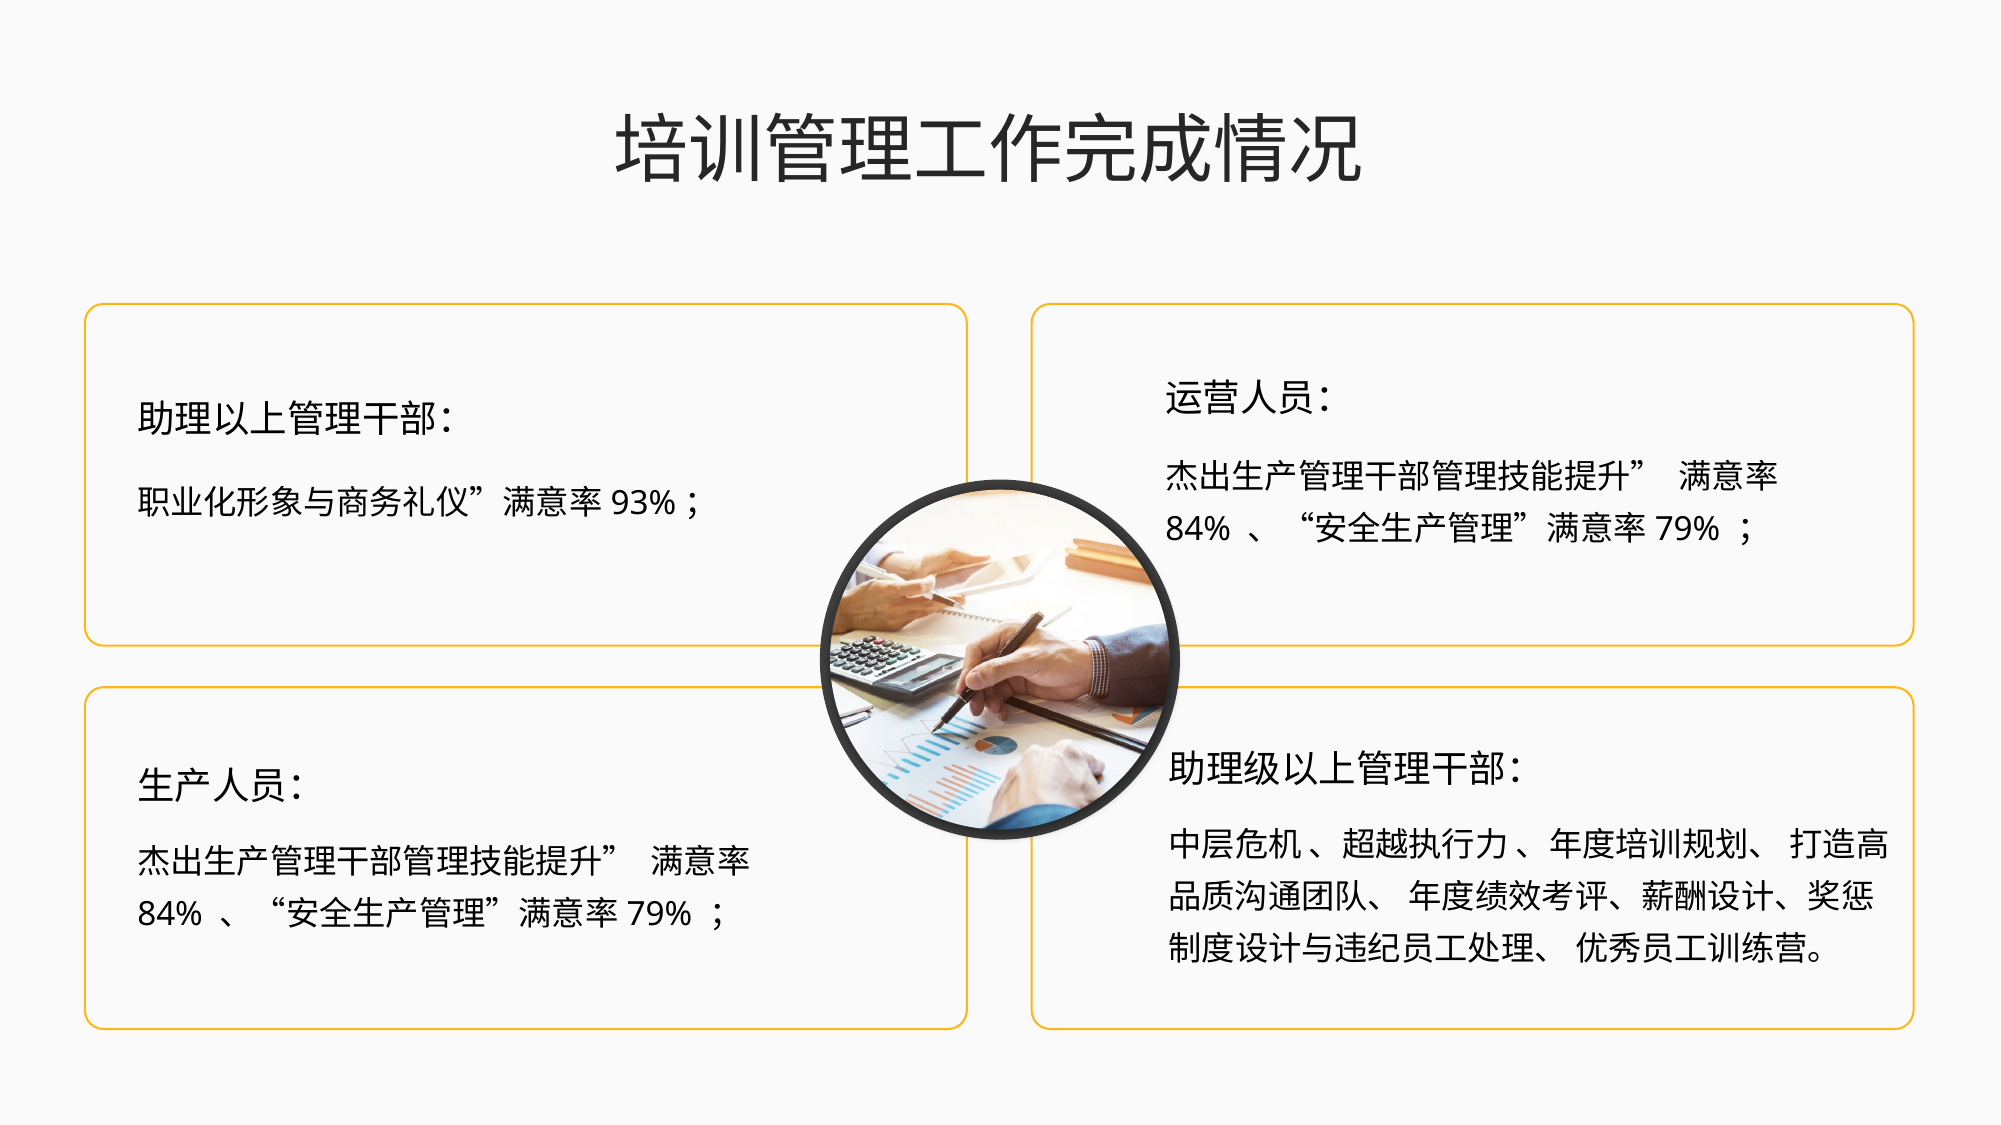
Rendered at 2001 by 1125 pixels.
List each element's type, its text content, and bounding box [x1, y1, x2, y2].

text_box 助理级以上管理干部： [1170, 737, 1541, 798]
text_box 职业化形象与商务礼仪”满意率93%； [122, 473, 866, 529]
text_box 培训管理工作完成情况 [598, 94, 1402, 200]
text_box 助理以上管理干部： [122, 387, 510, 447]
text_box [83, 302, 968, 647]
text_box 运营人员： [1150, 366, 1538, 427]
text_box [83, 686, 968, 1031]
text_box 杰出生产管理干部管理技能提升” 满意率84% 、“安全生产管理”满意率79% ； [1150, 436, 1895, 555]
text_box [1030, 830, 1915, 1031]
picture [829, 489, 1170, 830]
text_box [939, 478, 1061, 489]
text_box [818, 599, 829, 720]
text_box 杰出生产管理干部管理技能提升” 满意率84% 、“安全生产管理”满意率79% ； [122, 821, 821, 940]
text_box [1030, 302, 1915, 647]
text_box 中层危机 、超越执行力 、年度培训规划、 打造高品质沟通团队、 年度绩效考评、薪酬设计、奖惩制度设计与违纪员工处理、 优秀员工训练营。 [1153, 803, 1920, 975]
text_box [1170, 686, 1915, 803]
text_box 生产人员： [122, 754, 510, 815]
